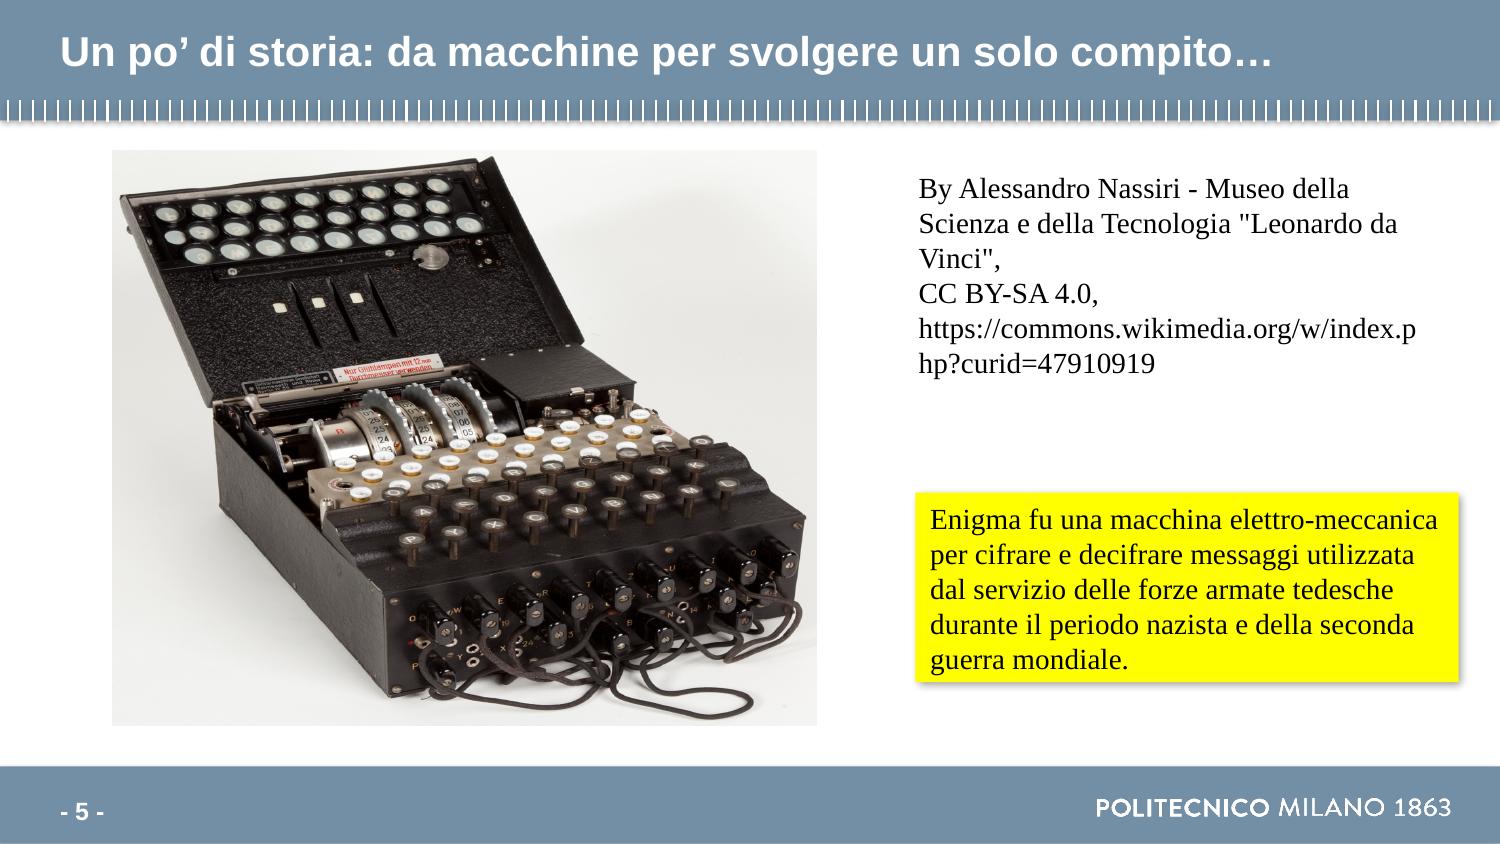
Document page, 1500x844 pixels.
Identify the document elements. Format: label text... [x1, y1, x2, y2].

slide_number 5 [45, 788, 170, 825]
text_box Enigma fu una macchina elettro-meccanica per cifrare e decifrare messaggi utilizzata dal servizio delle forze armate tedesche durante il periodo nazista e della seconda guerra mondiale. [915, 492, 1459, 683]
picture [1091, 789, 1456, 825]
picture [111, 149, 817, 727]
title Un po’ di storia: da macchine per svolgere un solo compito… [45, 17, 1456, 90]
text_box By Alessandro Nassiri - Museo della Scienza e della Tecnologia "Leonardo da Vinci", CC BY-SA 4.0, https://commons.wikimedia.org/w/index.php?curid=47910919 [903, 161, 1436, 387]
